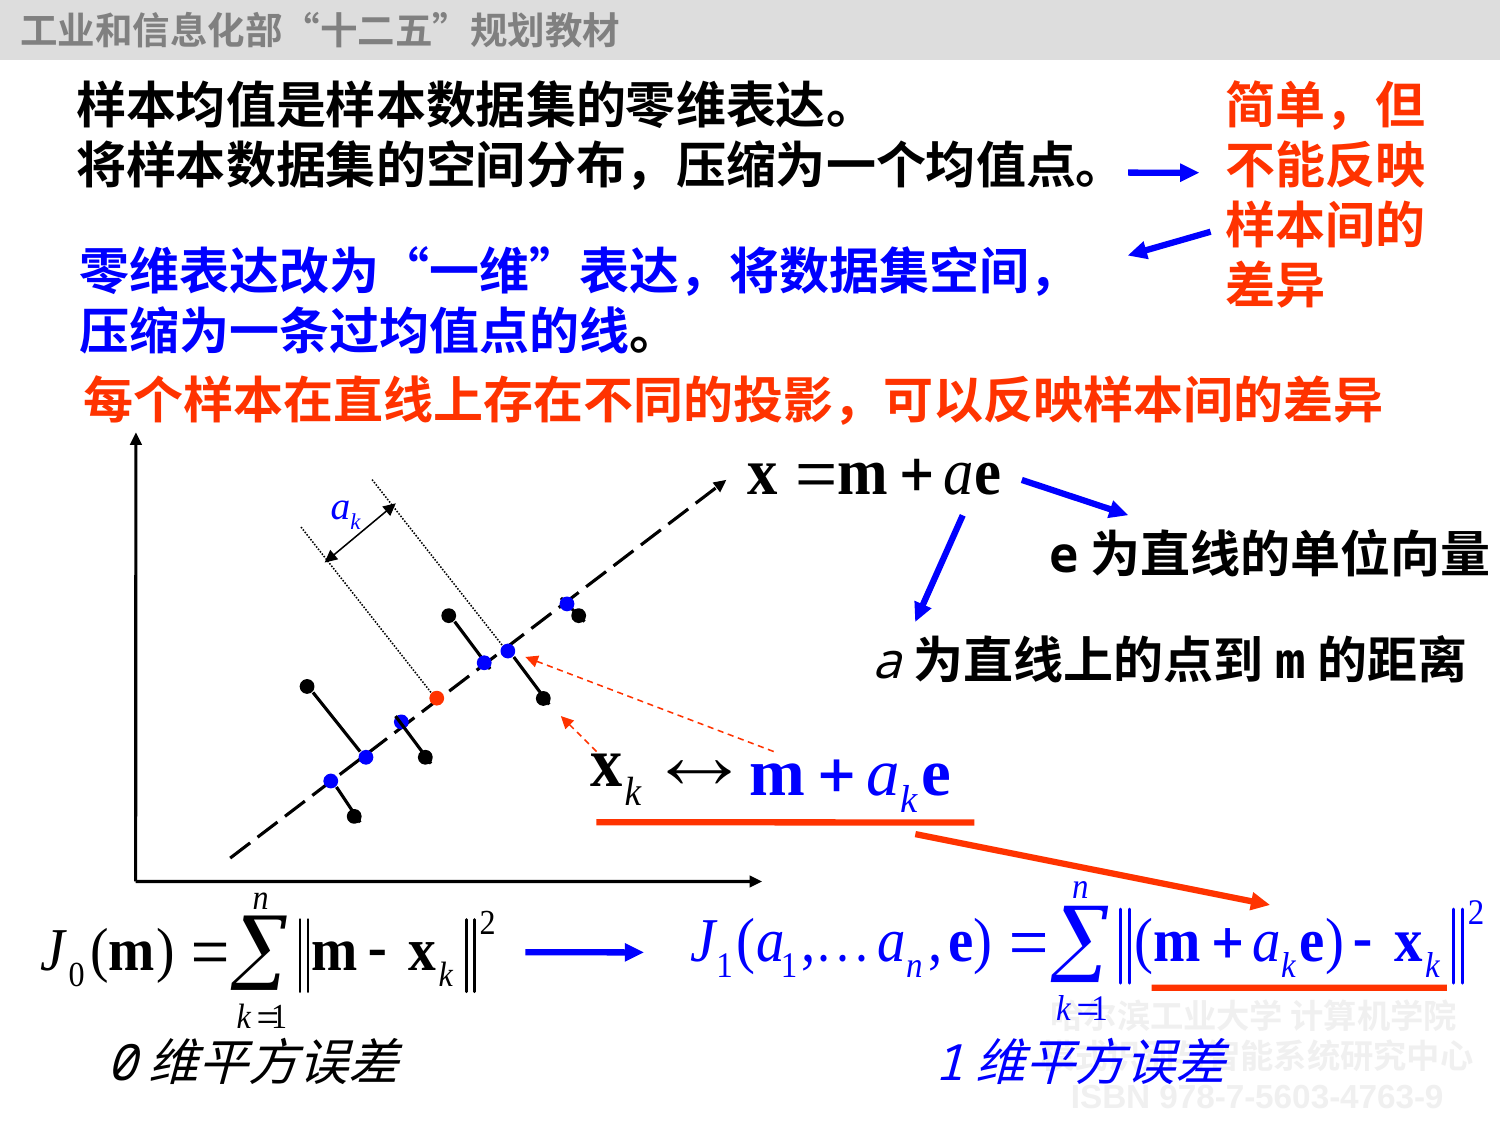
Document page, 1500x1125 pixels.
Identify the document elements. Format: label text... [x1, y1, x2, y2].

text_box [1128, 231, 1211, 258]
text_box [737, 444, 1012, 512]
text_box 零维表达改为“一维”表达，将数据集空间，压缩为一条过均值点的线。 [64, 231, 1093, 367]
text_box [324, 775, 337, 787]
text_box 样本均值是样本数据集的零维表达。 将样本数据集的空间分布，压缩为一个均值点。 [61, 66, 1141, 202]
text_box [655, 727, 963, 829]
text_box [1128, 166, 1199, 179]
text_box [129, 437, 143, 866]
text_box [378, 503, 396, 519]
text_box [914, 520, 961, 621]
text_box [478, 656, 491, 669]
text_box [419, 751, 432, 764]
text_box [324, 547, 344, 563]
text_box [525, 946, 644, 959]
text_box [348, 810, 361, 823]
text_box [1021, 479, 1128, 515]
text_box 0维平方误差 [92, 1050, 414, 1098]
text_box [442, 609, 455, 622]
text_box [324, 479, 372, 540]
text_box e为直线的单位向量 [1034, 515, 1500, 591]
text_box [301, 680, 313, 693]
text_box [678, 857, 1500, 1035]
text_box [502, 645, 514, 657]
text_box [712, 479, 727, 493]
text_box [430, 692, 443, 704]
text_box 每个样本在直线上存在不同的投影，可以反映样本间的差异 [68, 361, 1399, 437]
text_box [579, 715, 656, 823]
text_box [537, 692, 550, 705]
text_box [561, 598, 573, 610]
text_box [572, 609, 585, 622]
text_box 1维平方误差 [918, 1043, 1241, 1098]
text_box 简单，但不能反映样本间的差异 [1210, 66, 1453, 322]
text_box a为直线上的点到m的距离 [856, 621, 1483, 697]
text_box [29, 869, 511, 1042]
text_box [525, 655, 545, 668]
text_box [560, 716, 575, 730]
text_box [360, 751, 372, 764]
text_box [395, 716, 408, 728]
